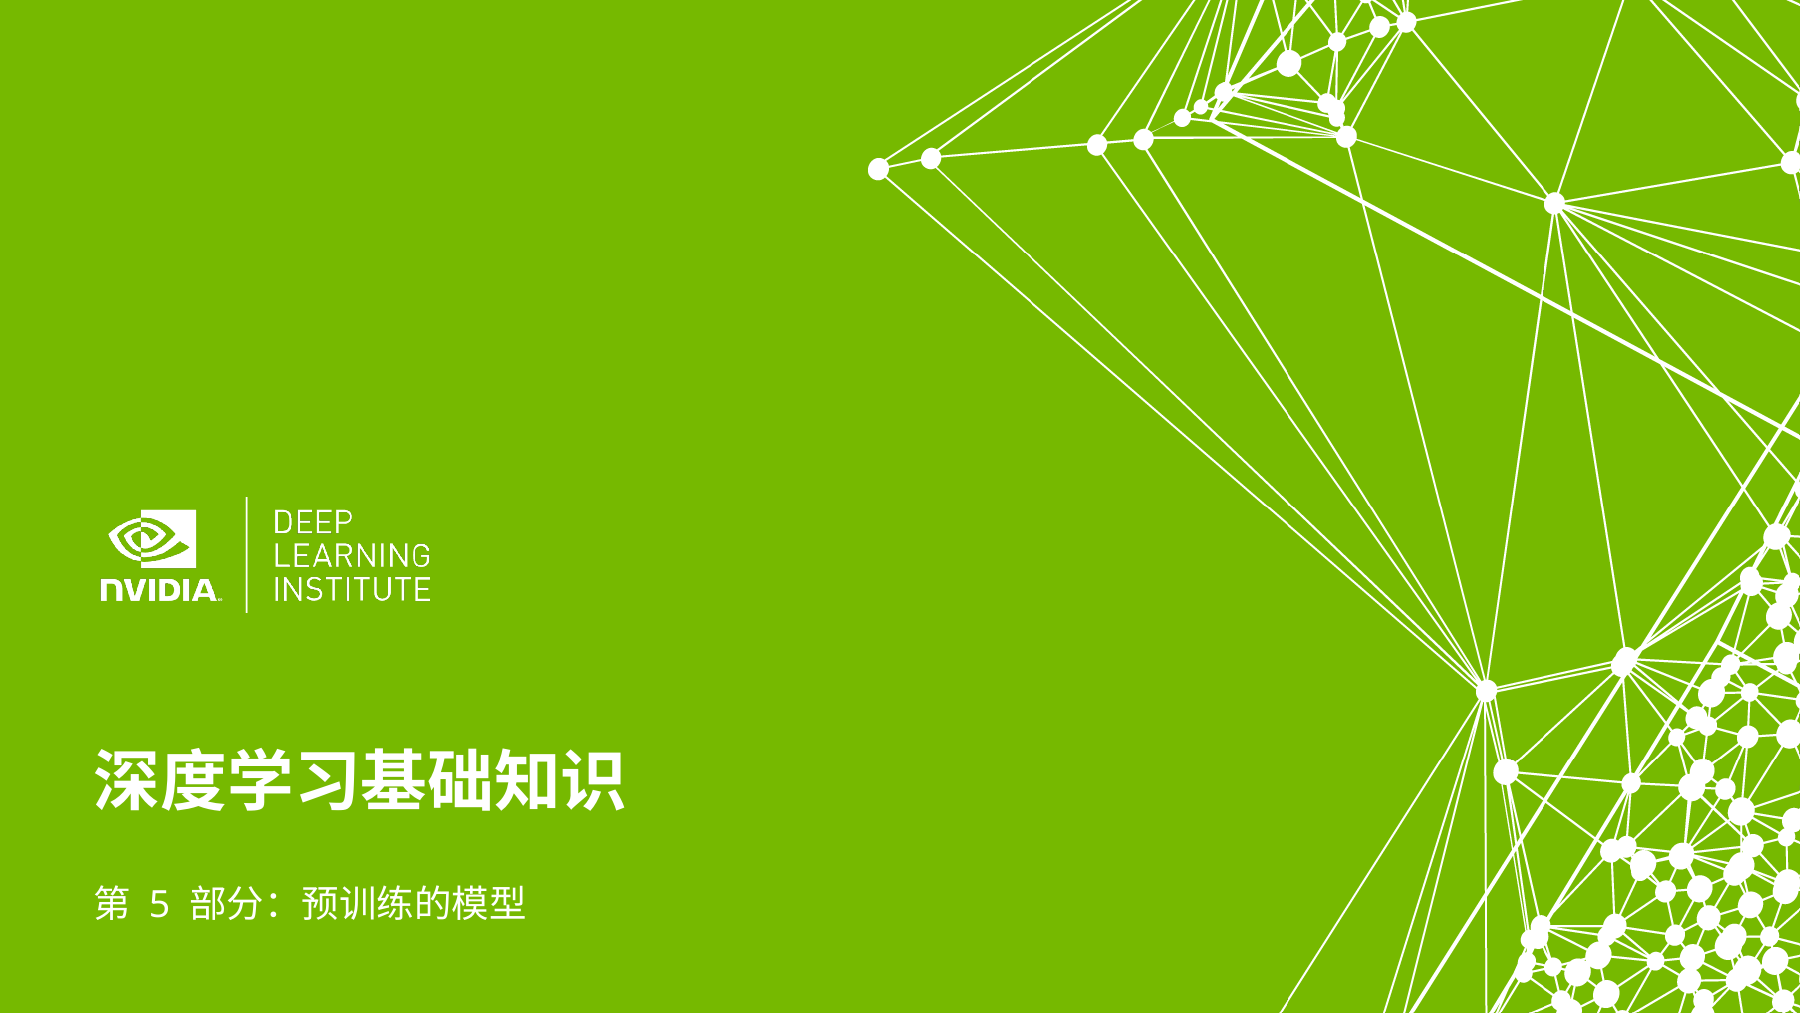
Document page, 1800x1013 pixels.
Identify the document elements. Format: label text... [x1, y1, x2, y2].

picture [6, 0, 1800, 1013]
subtitle 第 5 部分：预训练的模型 [79, 878, 1642, 1013]
title 深度学习基础知识 [79, 666, 1382, 828]
